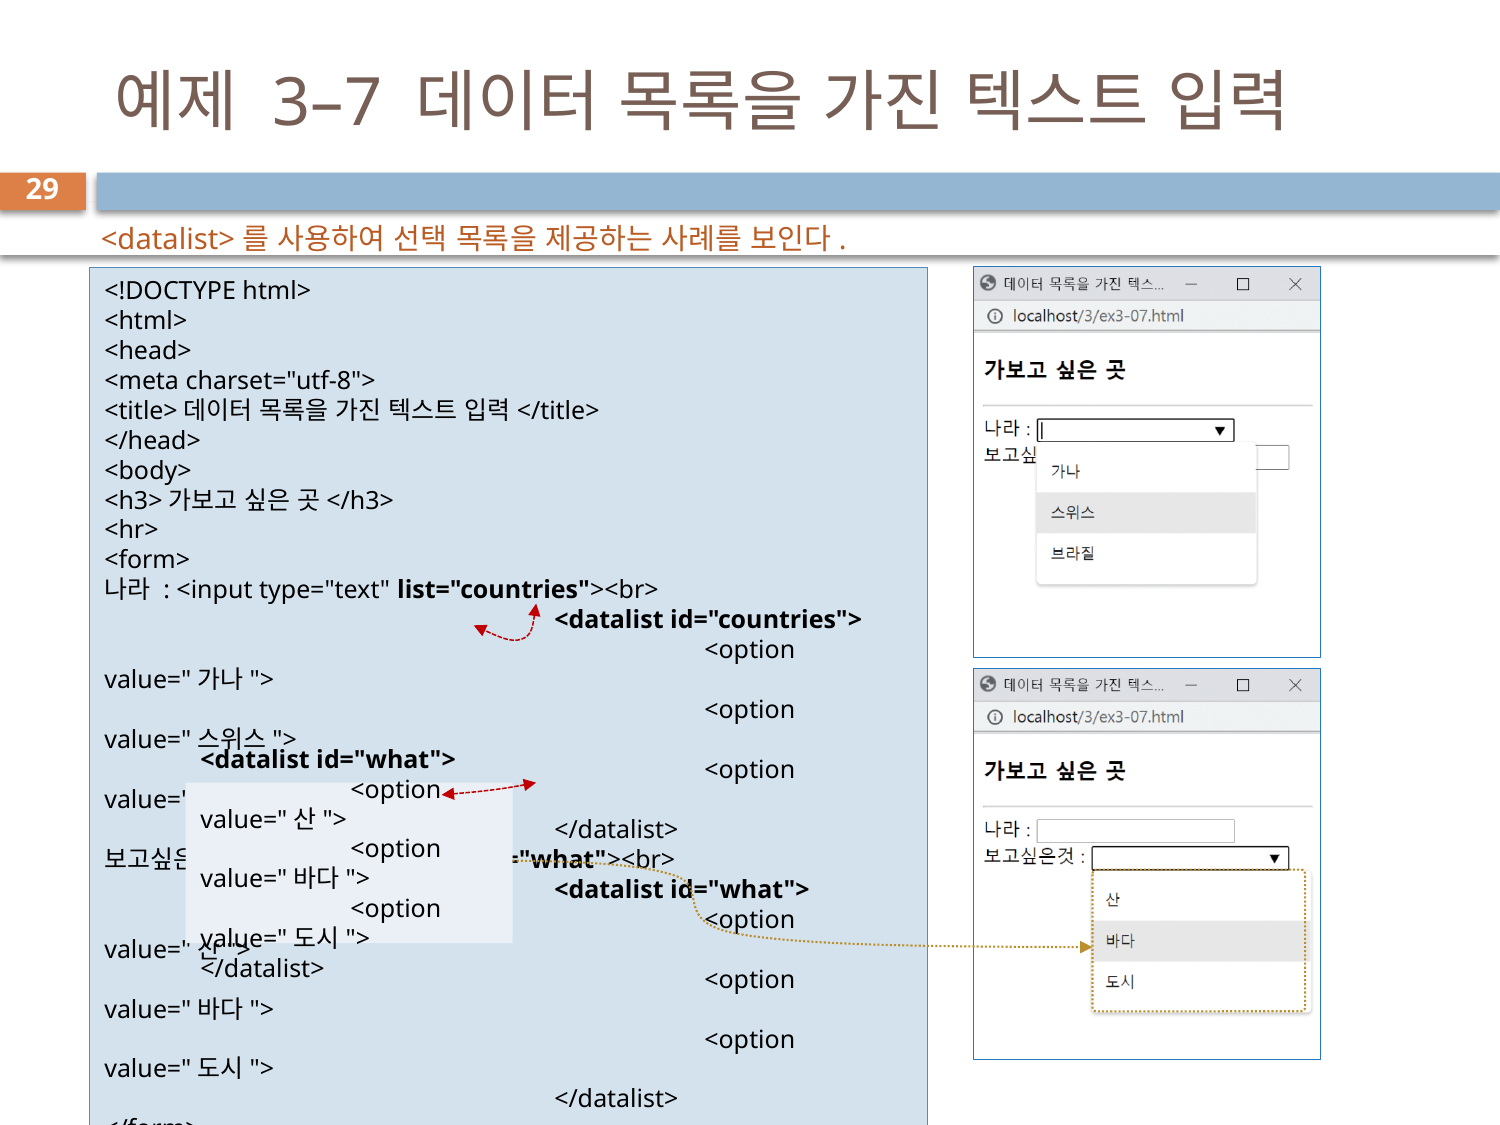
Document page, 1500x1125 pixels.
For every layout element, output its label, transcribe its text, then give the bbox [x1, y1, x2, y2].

text_box [473, 603, 541, 642]
text_box <!DOCTYPE html> <html> <head> <meta charset="utf-8"> <title>데이터 목록을 가진 텍스트 입력</title> </head> <body> <h3>가보고 싶은 곳</h3> <hr> <form> 나라 : <input type="text" list="countries"><br> <datalist id="countries"> <option value="가나"> <option value="스위스"> <option value="브라질"> </datalist> 보고싶은것 : <input type="text" list="what"><br> <datalist id="what"> <option value="산"> <option value="바다"> <option value="도시"> </datalist> </form> </body> </html> [89, 267, 928, 1125]
picture [973, 266, 1321, 658]
text_box [512, 858, 968, 948]
text_box [441, 778, 537, 800]
picture [973, 668, 1321, 1060]
title 예제 3–7 데이터 목록을 가진 텍스트 입력 [99, 37, 1438, 161]
text_box <datalist>를 사용하여 선택 목록을 제공하는 사례를 보인다. [85, 212, 1376, 263]
slide_number 29 [0, 170, 87, 211]
text_box <datalist id="what"> <option value="산"> <option value="바다"> <option value="도시"> </datalist> [184, 781, 514, 945]
